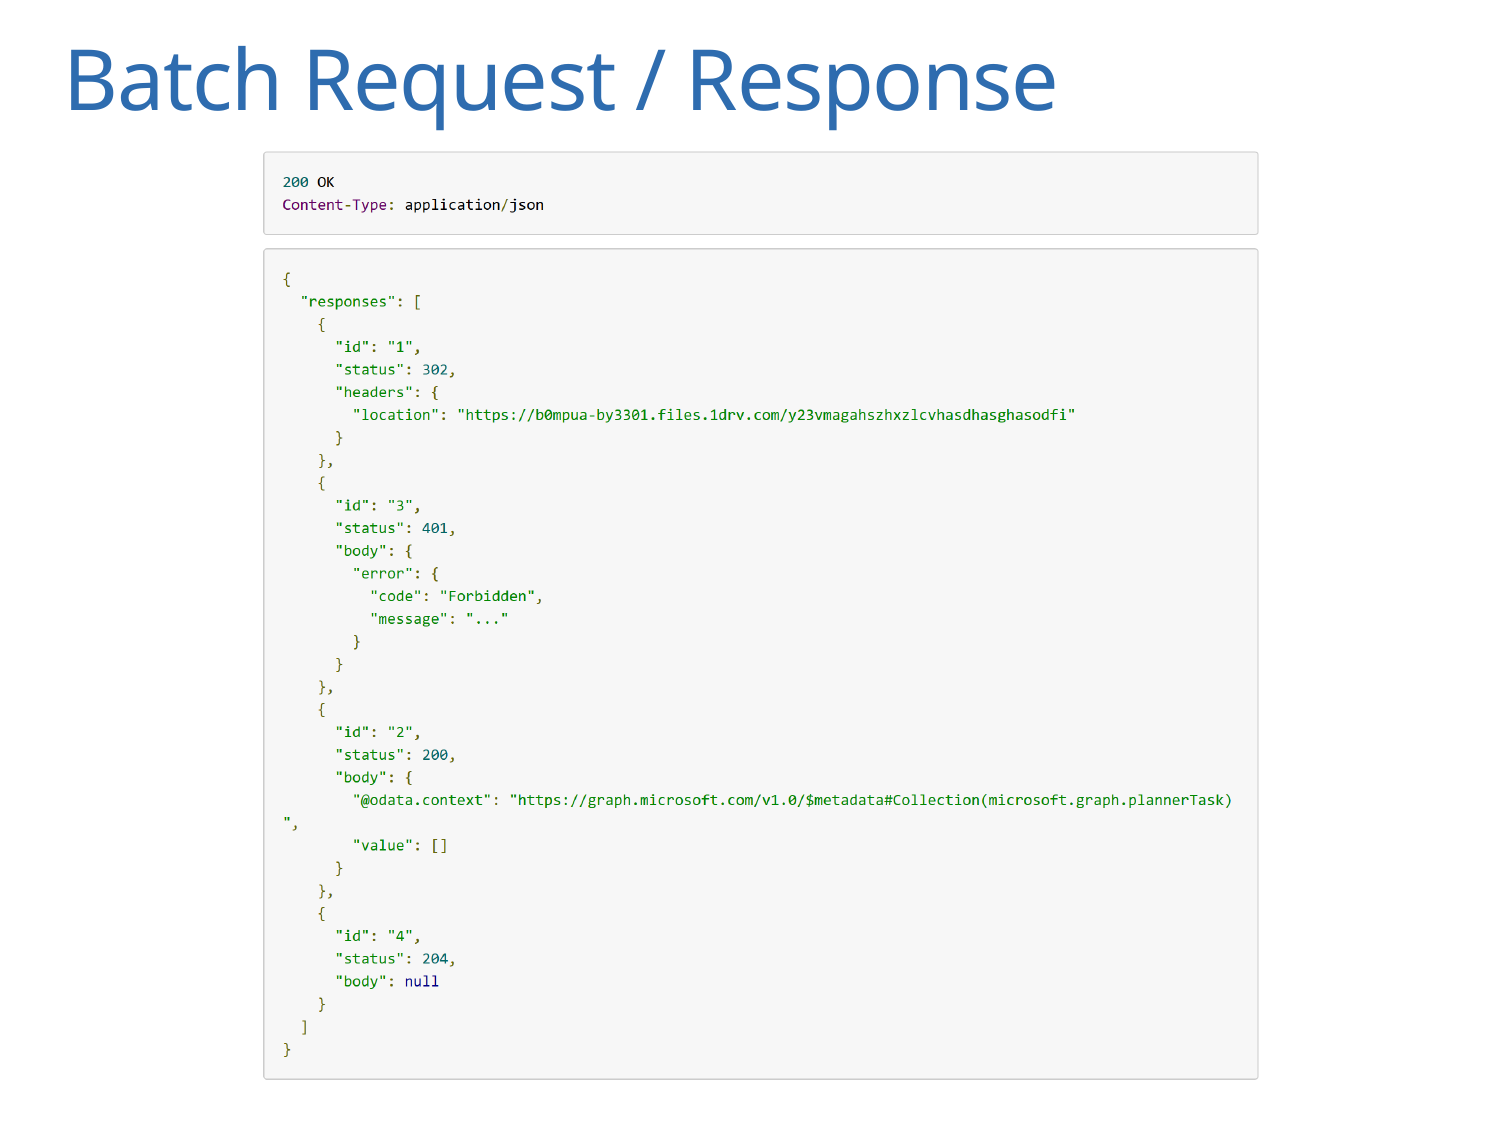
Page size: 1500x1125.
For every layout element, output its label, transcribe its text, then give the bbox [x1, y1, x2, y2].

title Batch Request / Response [63, 37, 1436, 161]
picture [259, 146, 1265, 1088]
